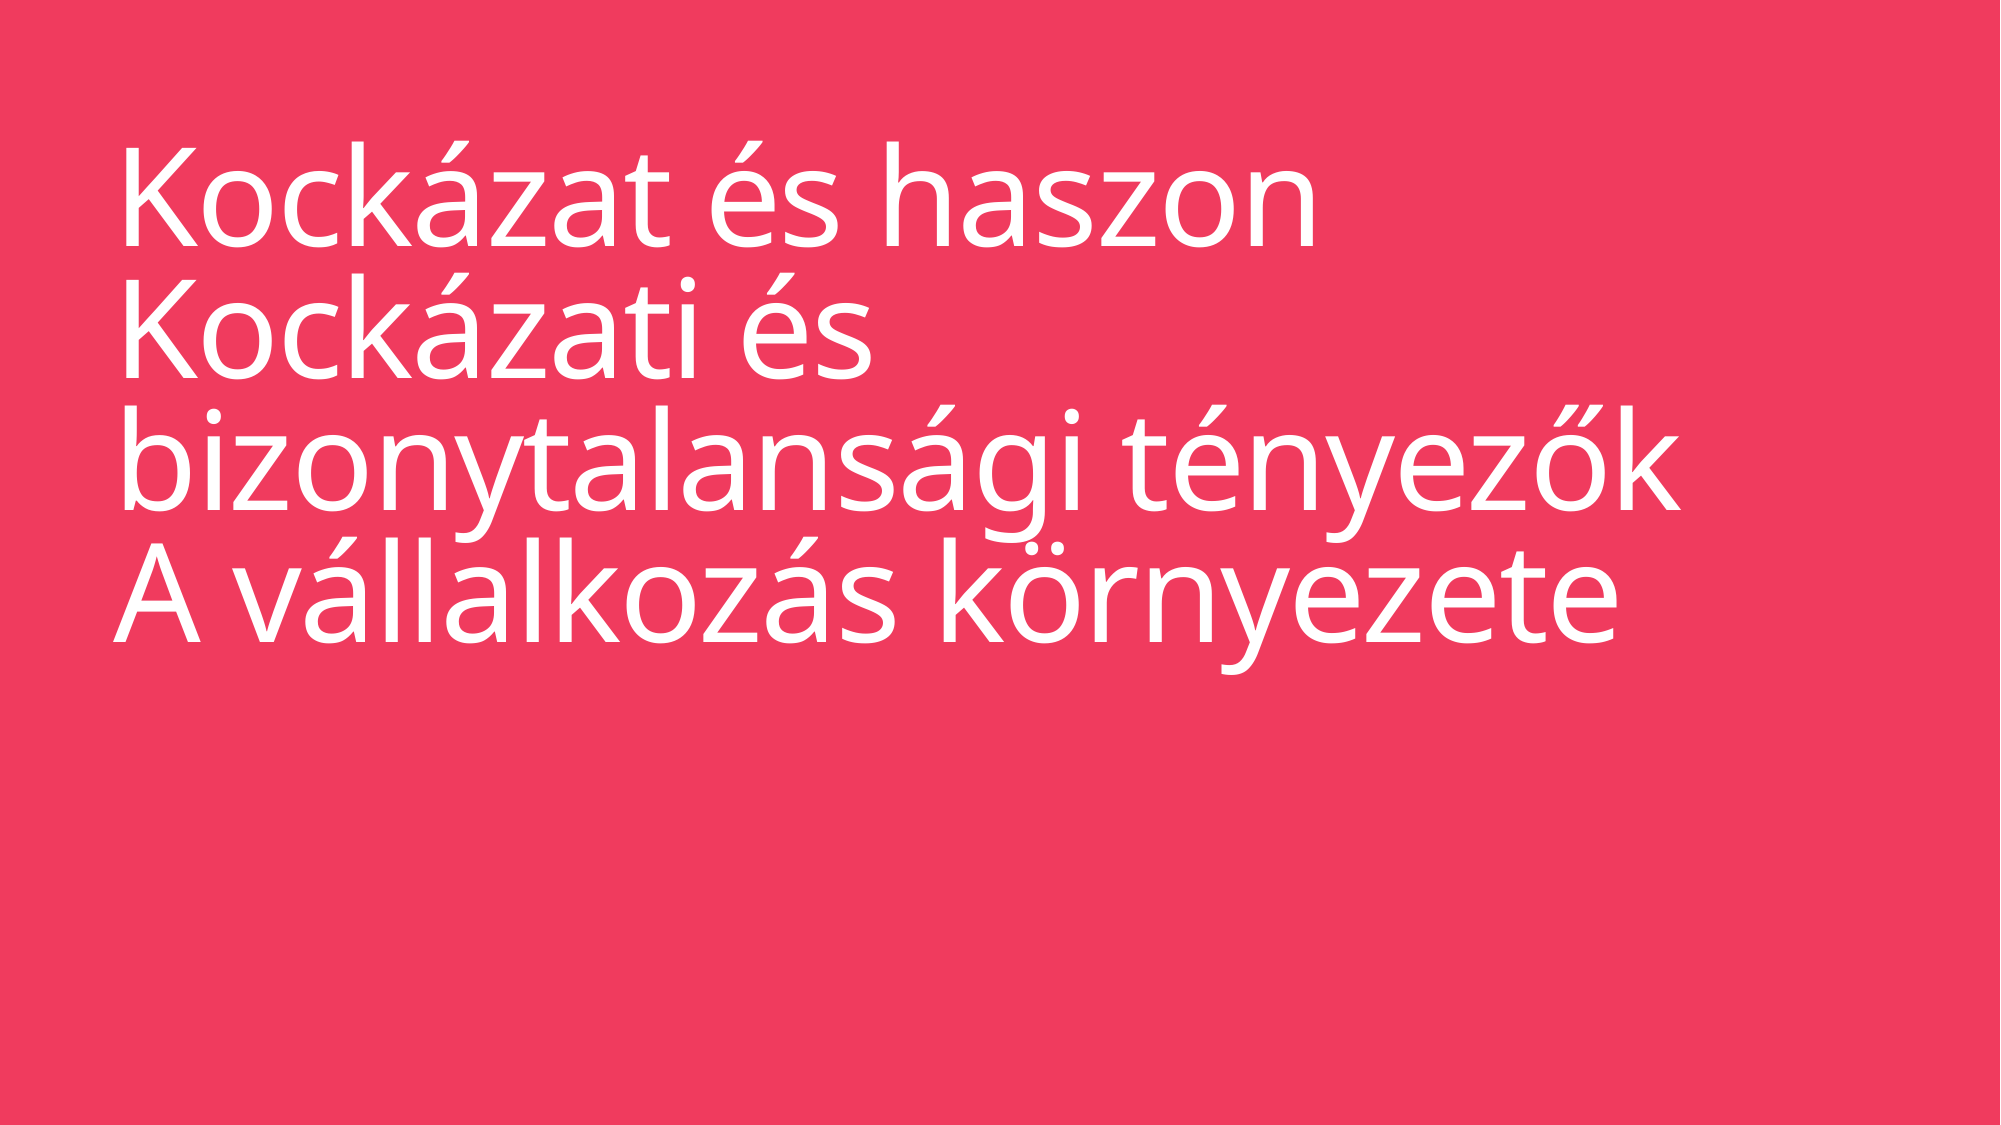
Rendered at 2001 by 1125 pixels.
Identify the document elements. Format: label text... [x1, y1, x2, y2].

title Kockázat és haszon Kockázati és bizonytalansági tényezők A vállalkozás környezete [98, 126, 1868, 677]
